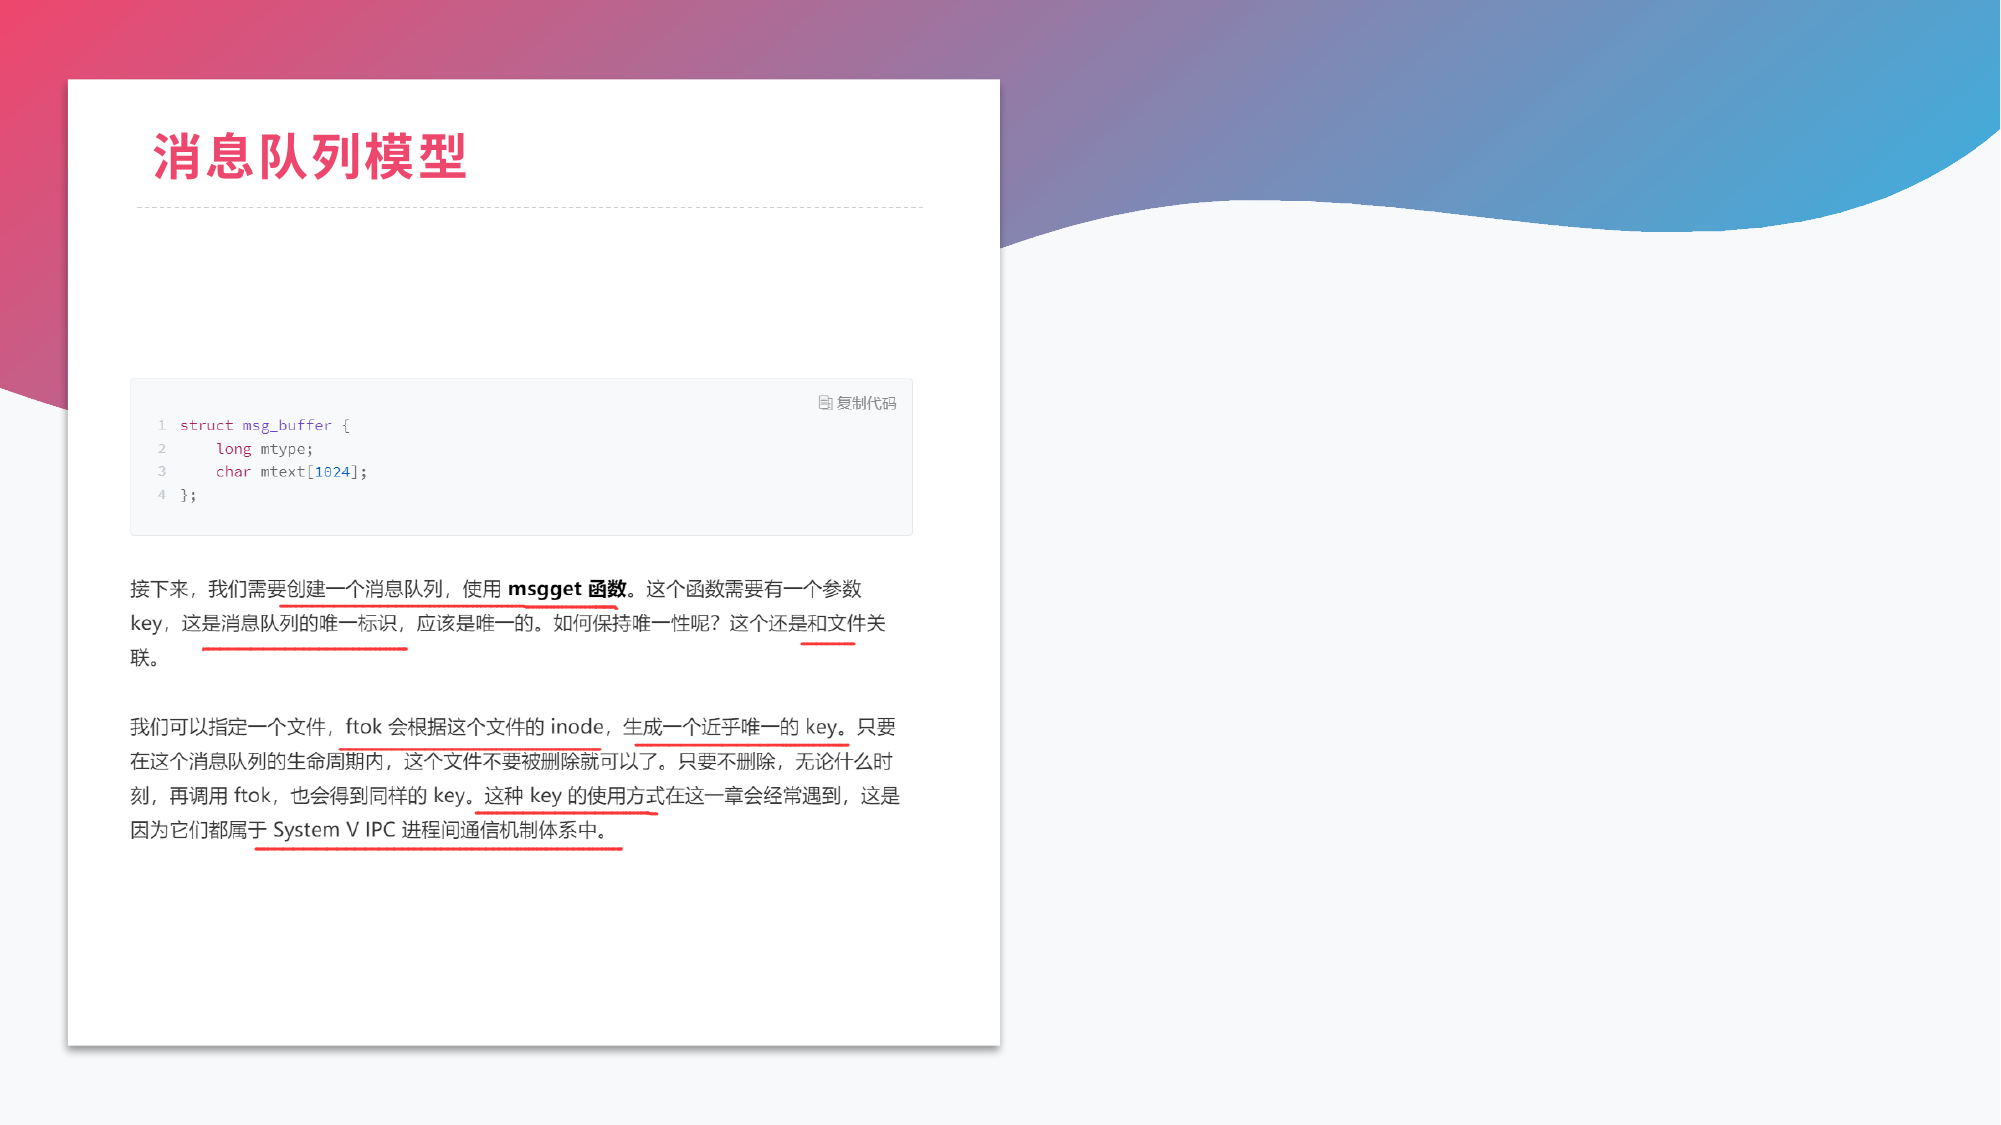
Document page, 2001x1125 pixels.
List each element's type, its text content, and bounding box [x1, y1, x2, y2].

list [110, 358, 951, 862]
title 消息队列模型 [137, 111, 924, 208]
